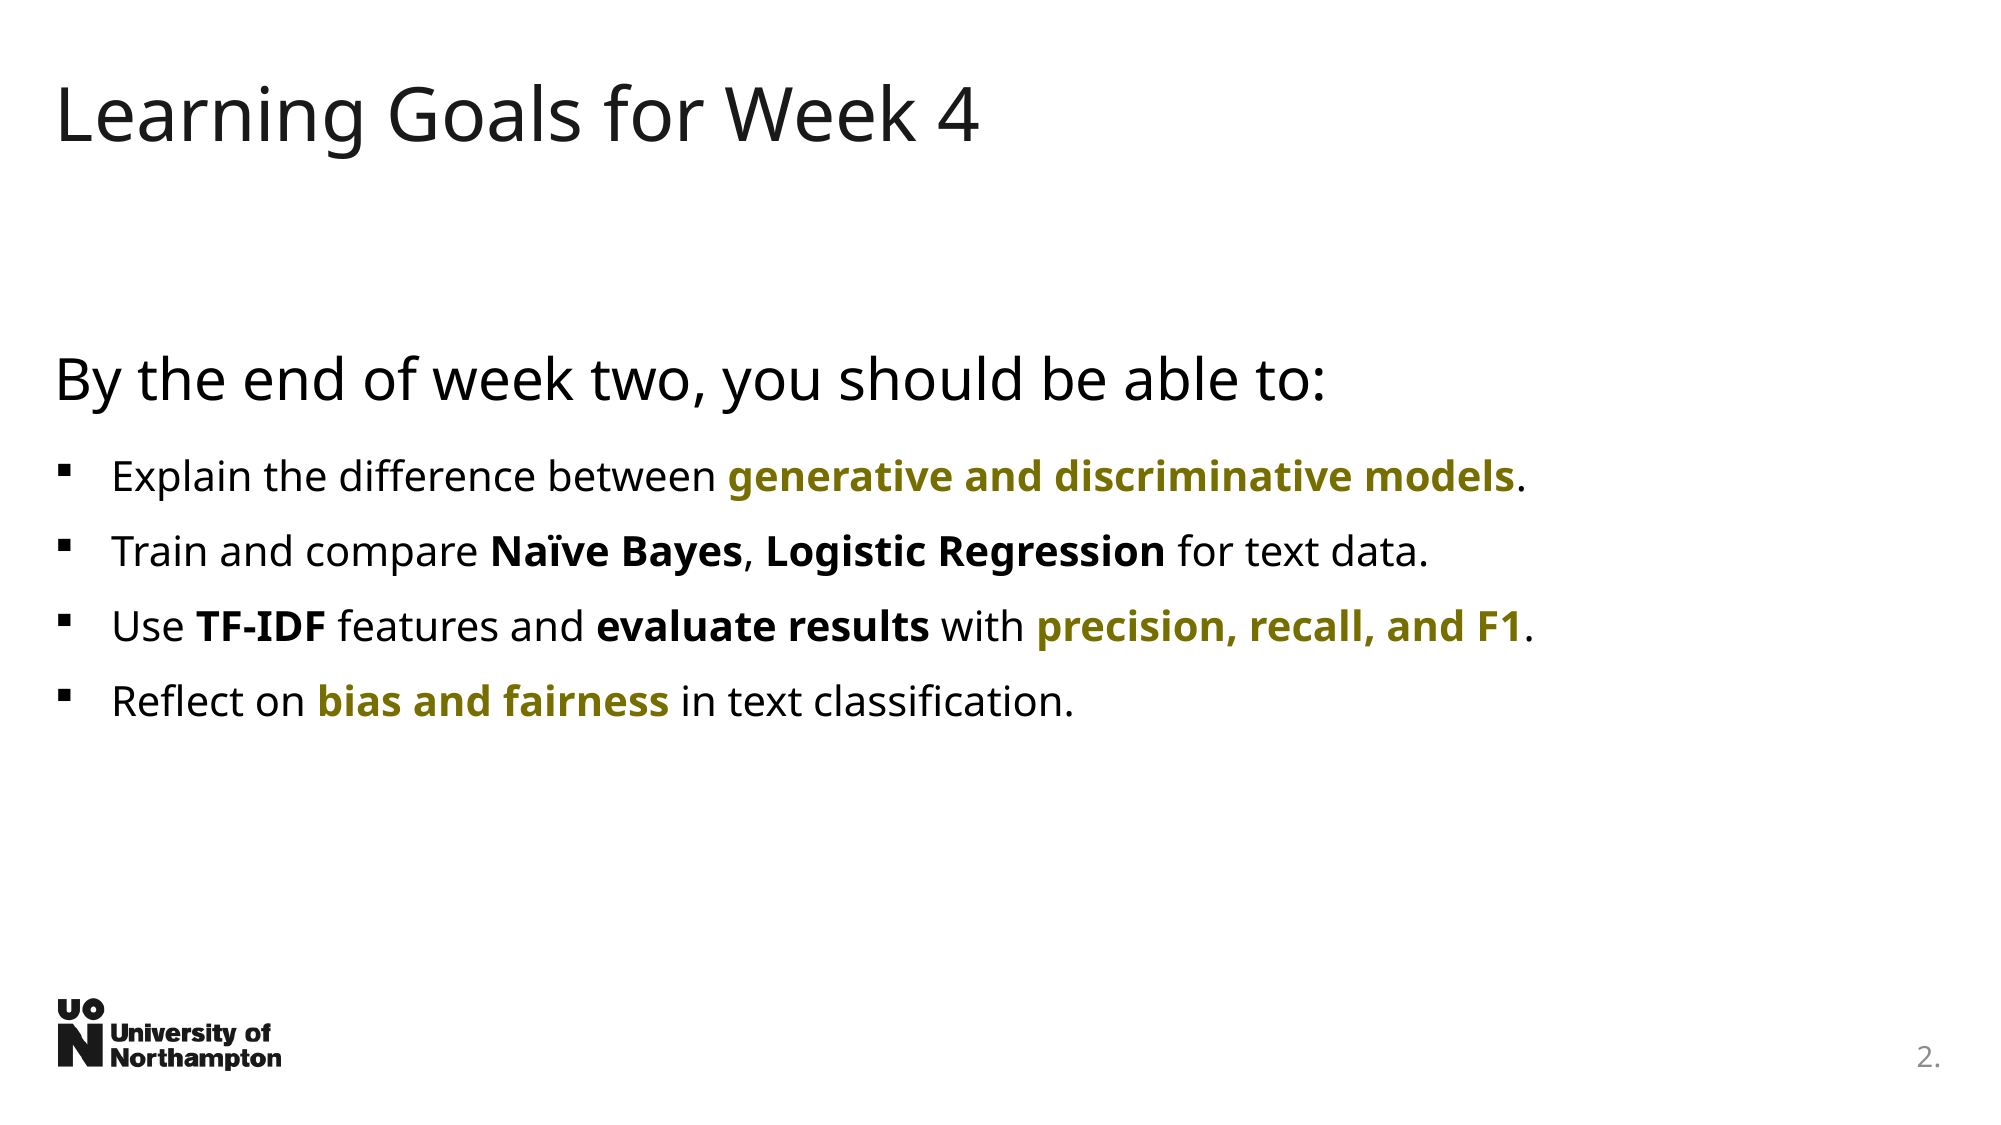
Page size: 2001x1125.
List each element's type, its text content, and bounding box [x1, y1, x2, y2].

picture [58, 998, 281, 1071]
slide_number 2. [1743, 1027, 1957, 1087]
text_box By the end of week two, you should be able to: Explain the difference between generative and discriminative models. Train and compare Naïve Bayes, Logistic Regression for text data. Use TF-IDF features and evaluate results with precision, recall, and F1. Reflect on bias and fairness in text classification. [39, 227, 1914, 971]
title Learning Goals for Week 4 [39, 69, 1765, 168]
